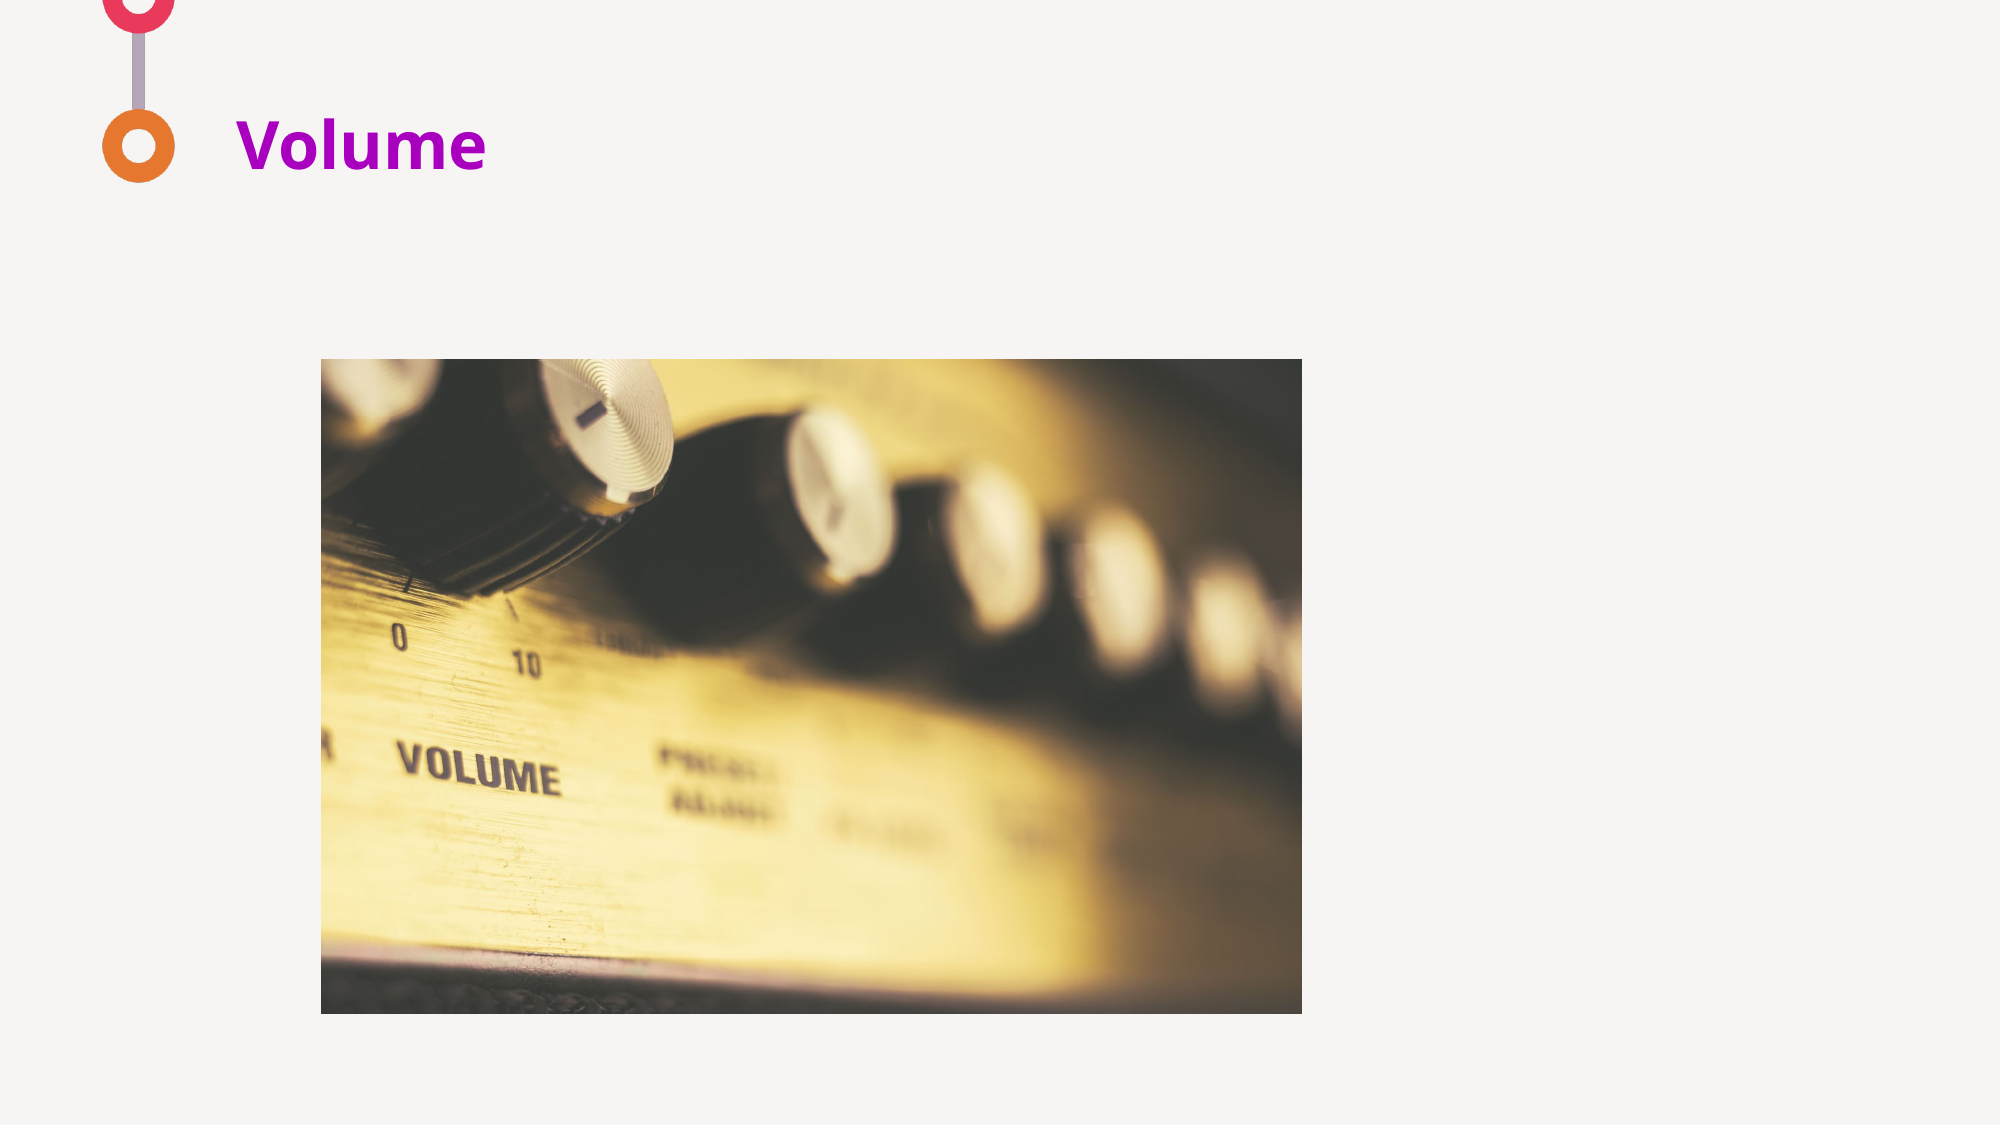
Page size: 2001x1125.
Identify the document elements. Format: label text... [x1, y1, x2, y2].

picture [100, 0, 179, 192]
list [321, 359, 1302, 1015]
title Volume [236, 111, 1388, 278]
